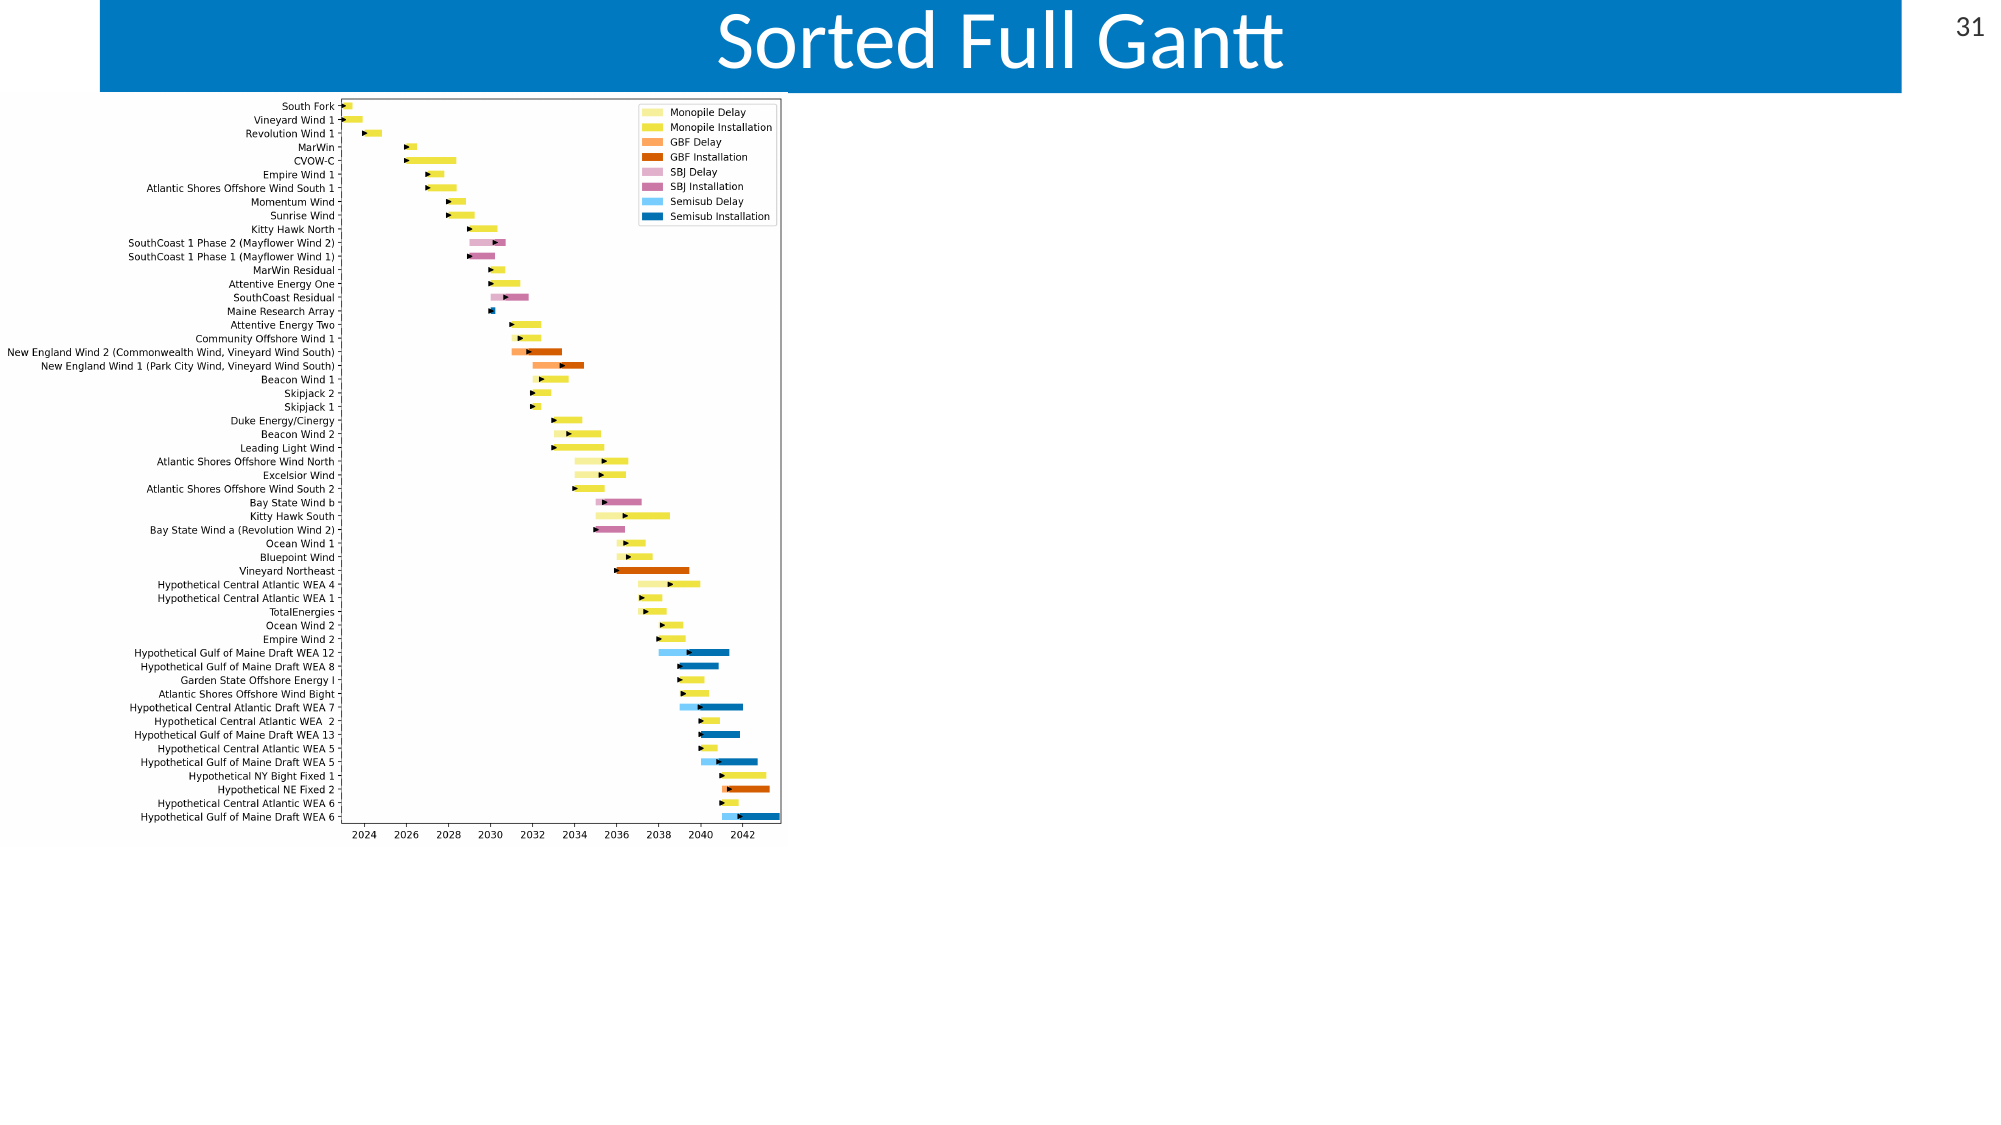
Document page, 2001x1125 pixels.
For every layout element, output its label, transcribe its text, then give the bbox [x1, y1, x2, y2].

title Sorted Full Gantt [99, 0, 1902, 94]
picture [0, 92, 788, 847]
